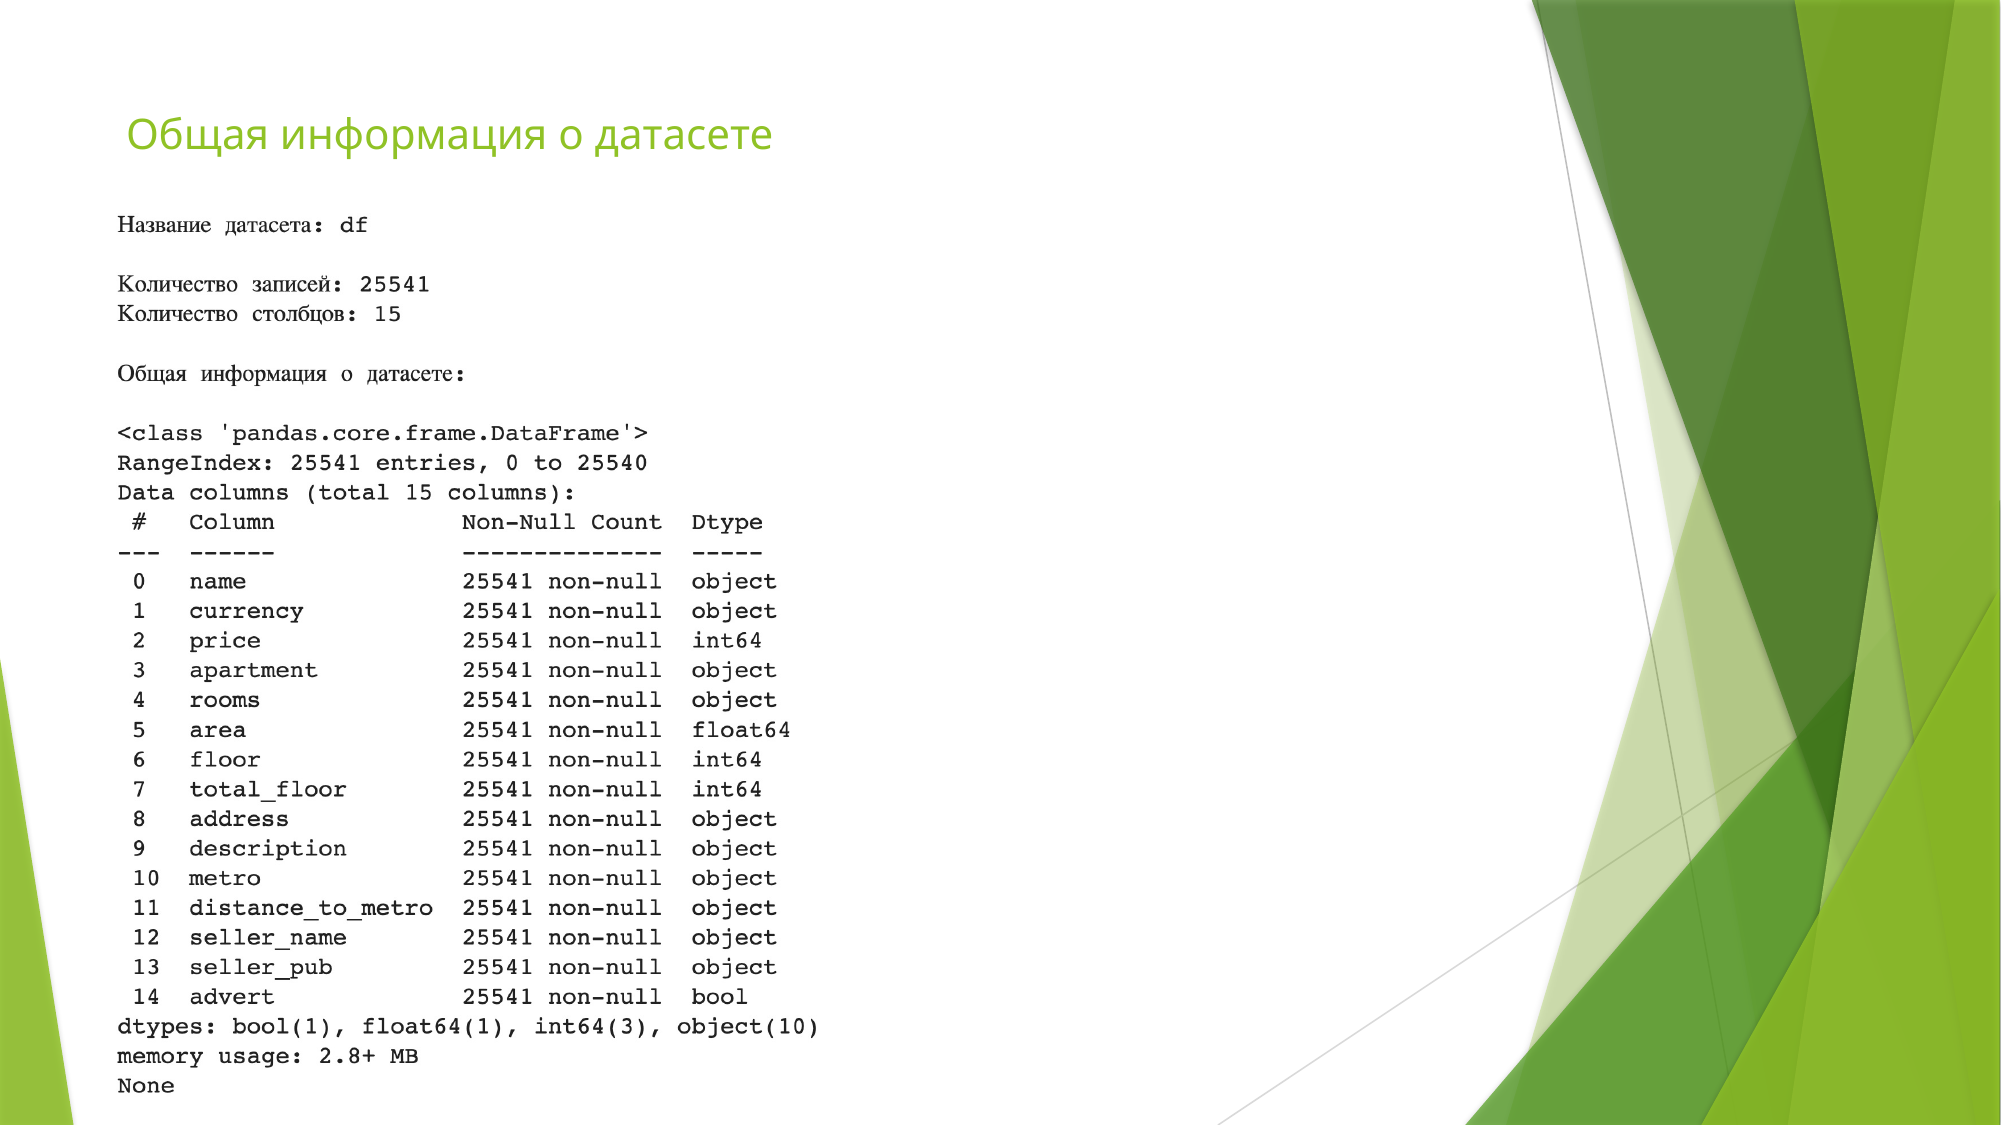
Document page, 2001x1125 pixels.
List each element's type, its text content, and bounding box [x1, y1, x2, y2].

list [110, 207, 901, 1122]
title Общая информация о датасете [111, 99, 1522, 317]
